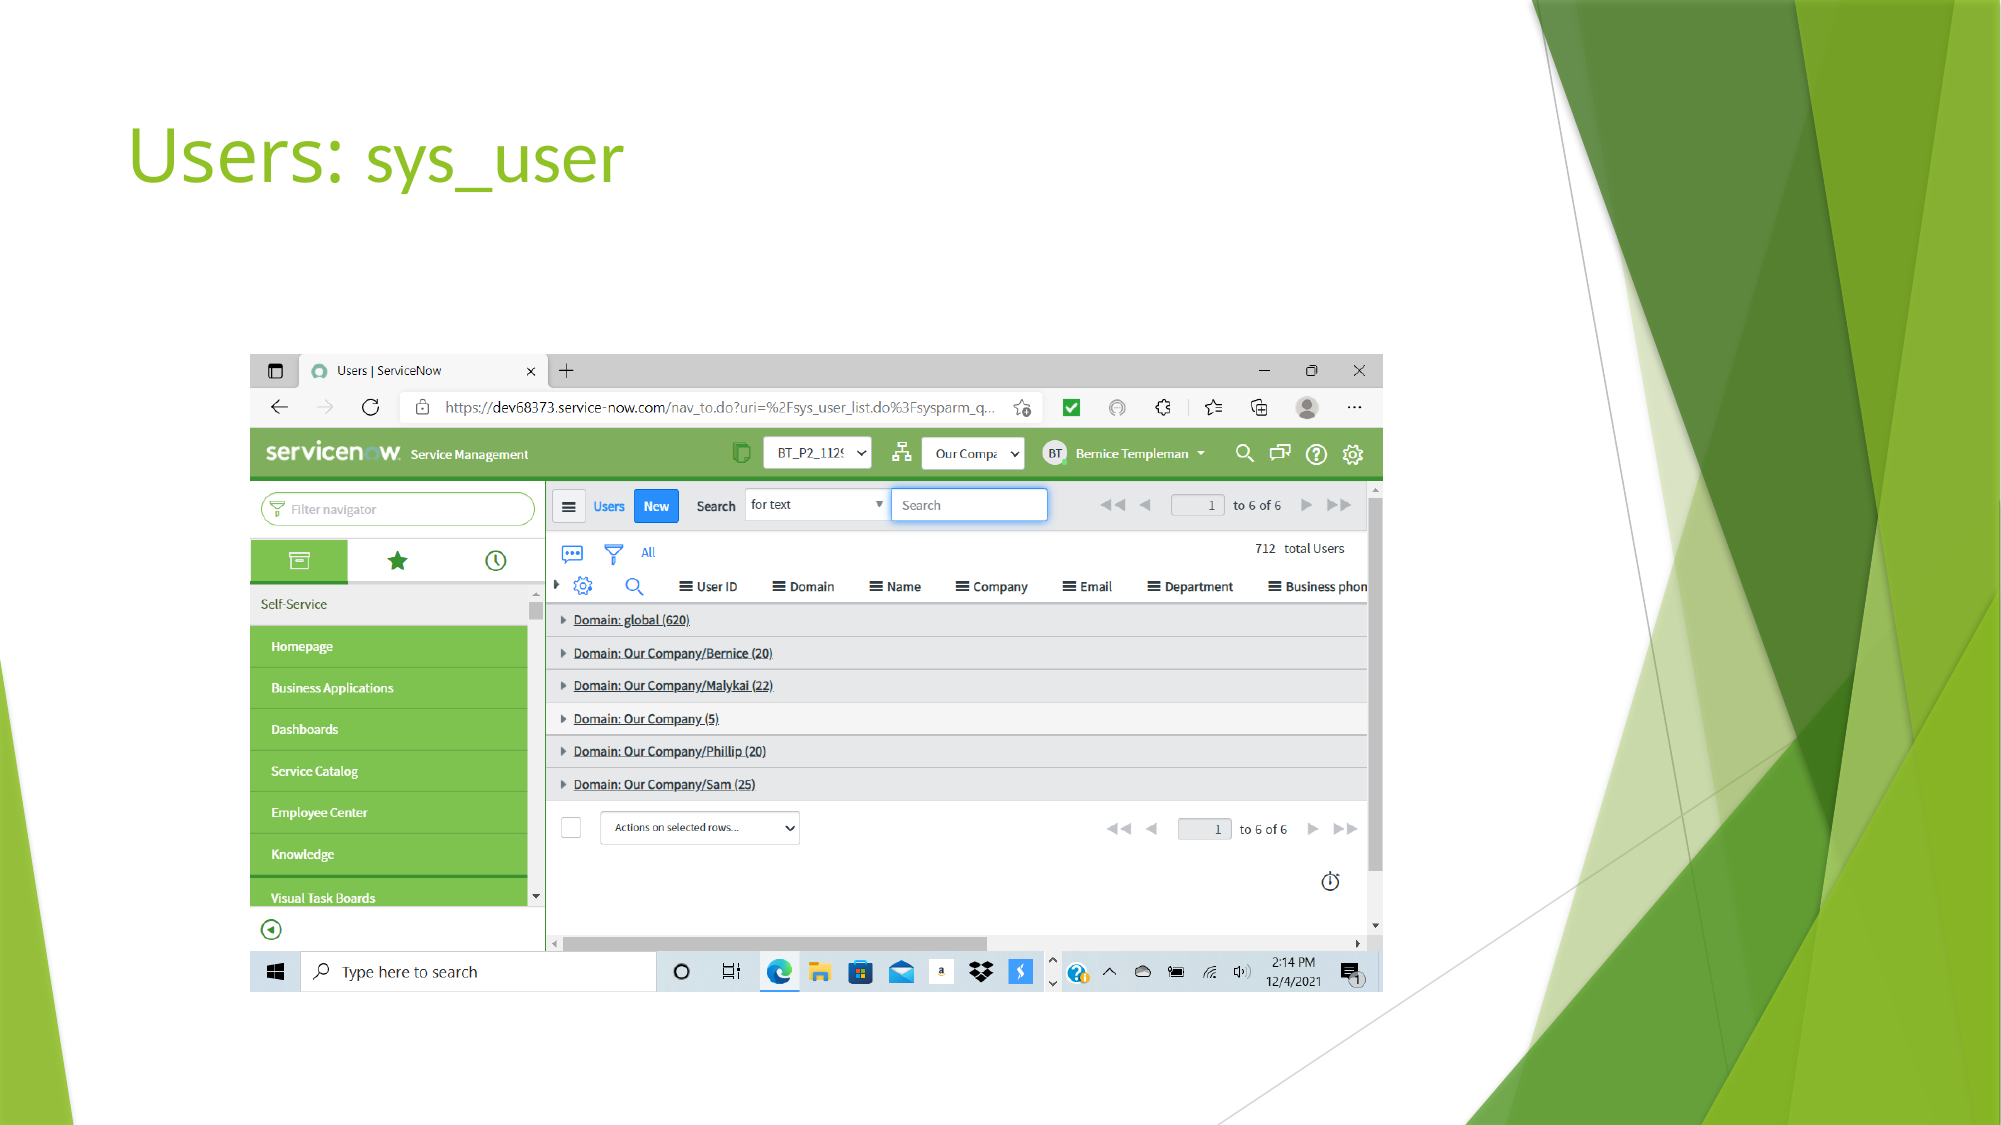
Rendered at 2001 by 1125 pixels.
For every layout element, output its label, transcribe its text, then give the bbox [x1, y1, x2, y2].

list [249, 353, 1384, 992]
title Users: sys_user [111, 99, 1522, 317]
